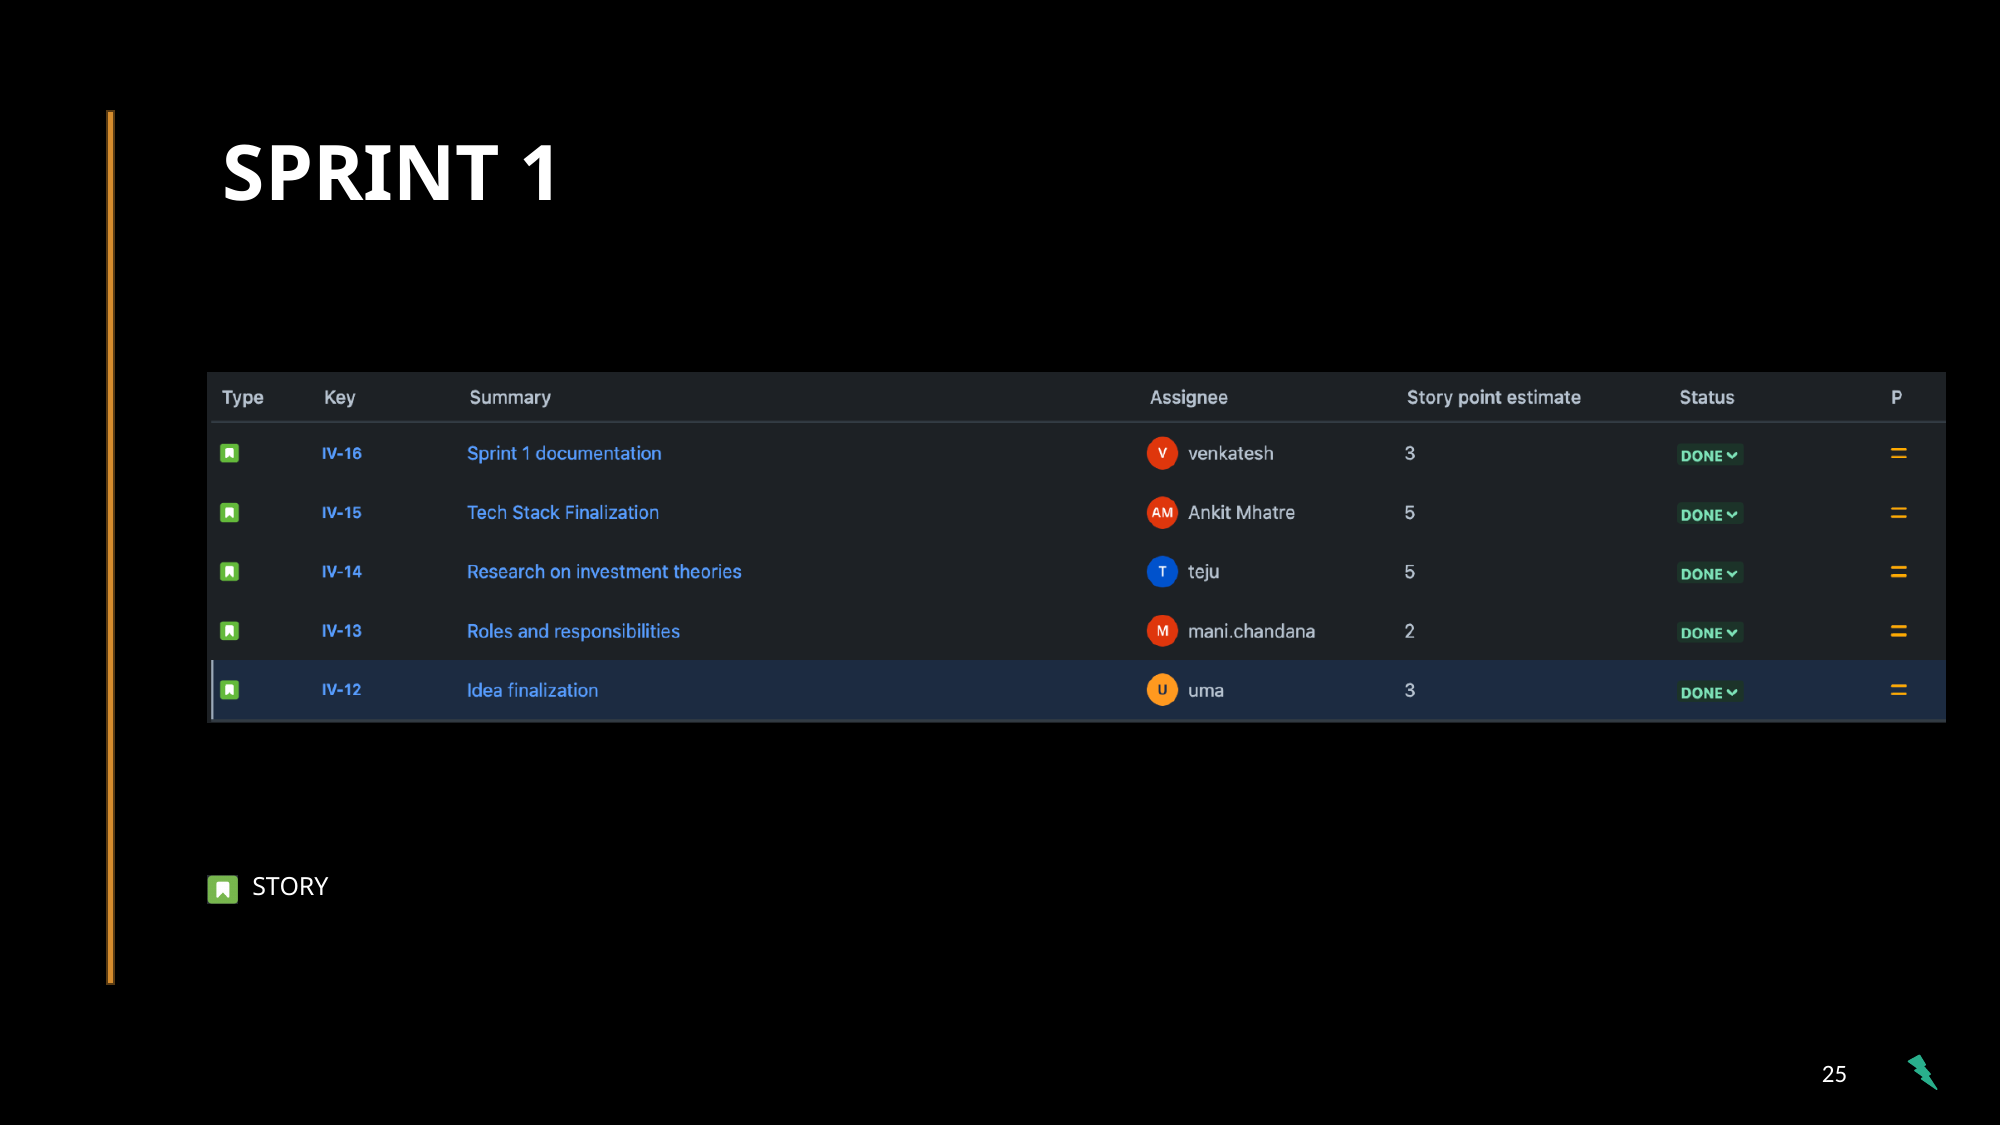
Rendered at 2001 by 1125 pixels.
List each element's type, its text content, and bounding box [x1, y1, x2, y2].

picture [207, 372, 1946, 724]
picture [207, 874, 238, 904]
text_box [106, 110, 115, 985]
text_box [1908, 1055, 1937, 1090]
title SPRINT 1 [207, 91, 601, 260]
text_box STORY [237, 855, 479, 924]
slide_number ‹#› [1412, 1042, 1863, 1103]
